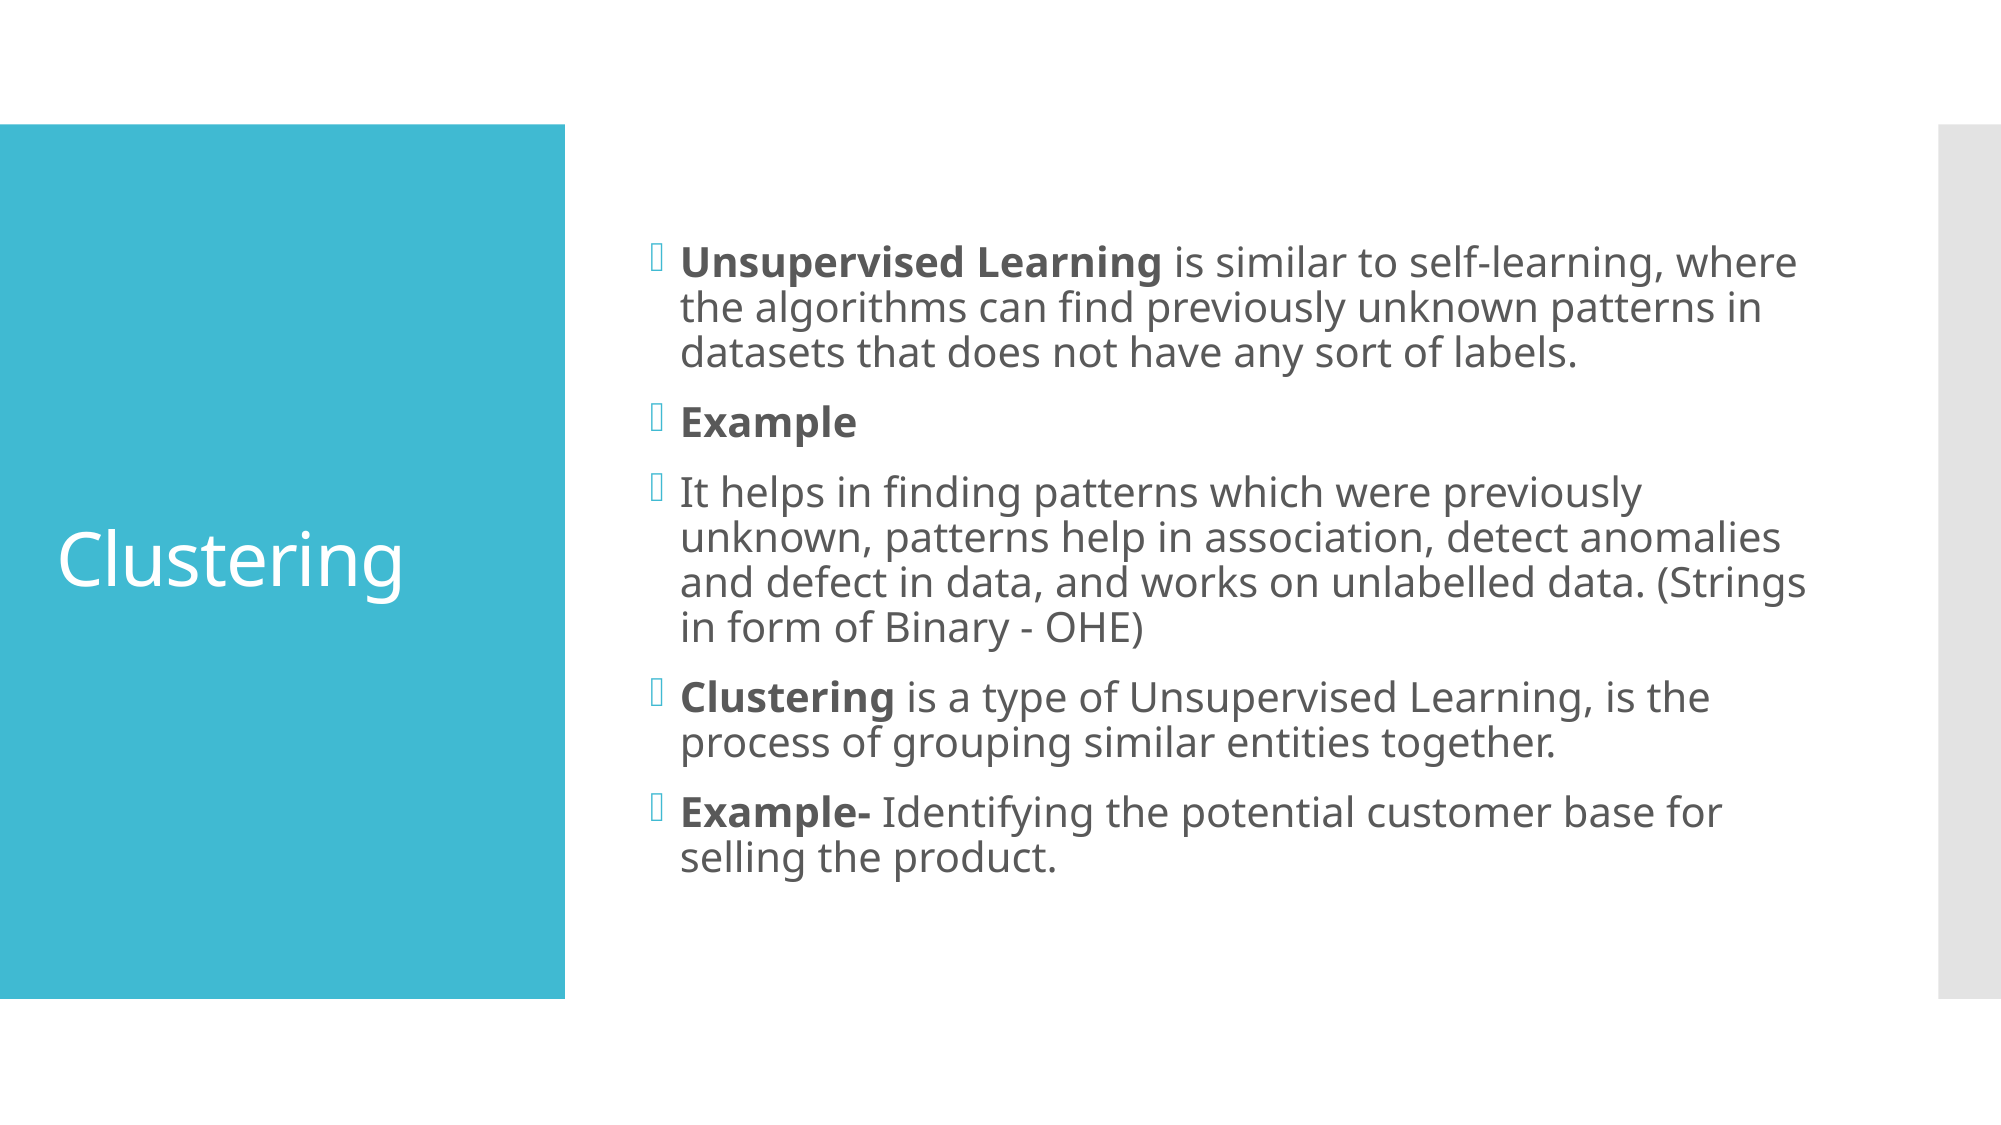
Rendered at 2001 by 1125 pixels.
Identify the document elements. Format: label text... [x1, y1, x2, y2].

list Unsupervised Learning is similar to self-learning, where the algorithms can find previously unknown patterns in datasets that does not have any sort of labels. Example It helps in finding patterns which were previously unknown, patterns help in association, detect anomalies and defect in data, and works on unlabelled data. (Strings in form of Binary - OHE) Clustering is a type of Unsupervised Learning, is the process of grouping similar entities together. Example- Identifying the potential customer base for selling the product. [634, 141, 1835, 982]
title Clustering [41, 184, 525, 940]
